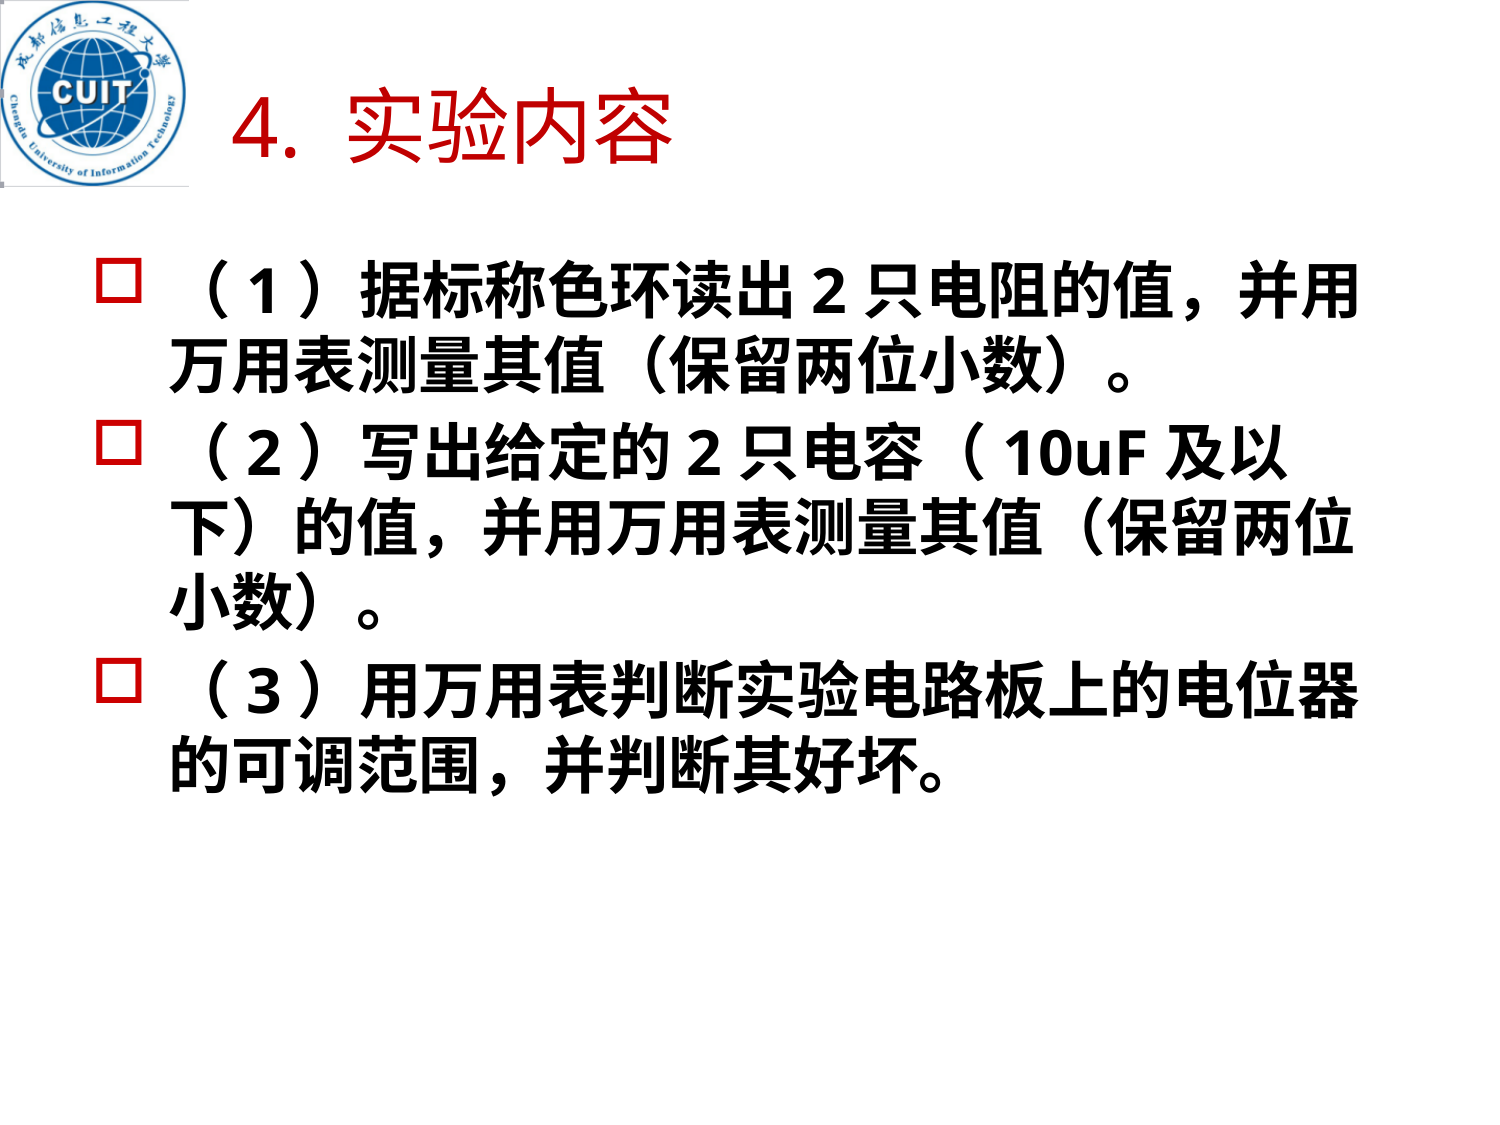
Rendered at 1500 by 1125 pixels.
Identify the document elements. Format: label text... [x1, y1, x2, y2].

picture [0, 0, 189, 188]
list （1）据标称色环读出2只电阻的值，并用万用表测量其值（保留两位小数）。 （2）写出给定的2只电容（10uF及以下）的值，并用万用表测量其值（保留两位小数）。 （3）用万用表判断实验电路板上的电位器的可调范围，并判断其好坏。 [76, 243, 1427, 975]
text_box 4. 实验内容 [64, 66, 1152, 182]
